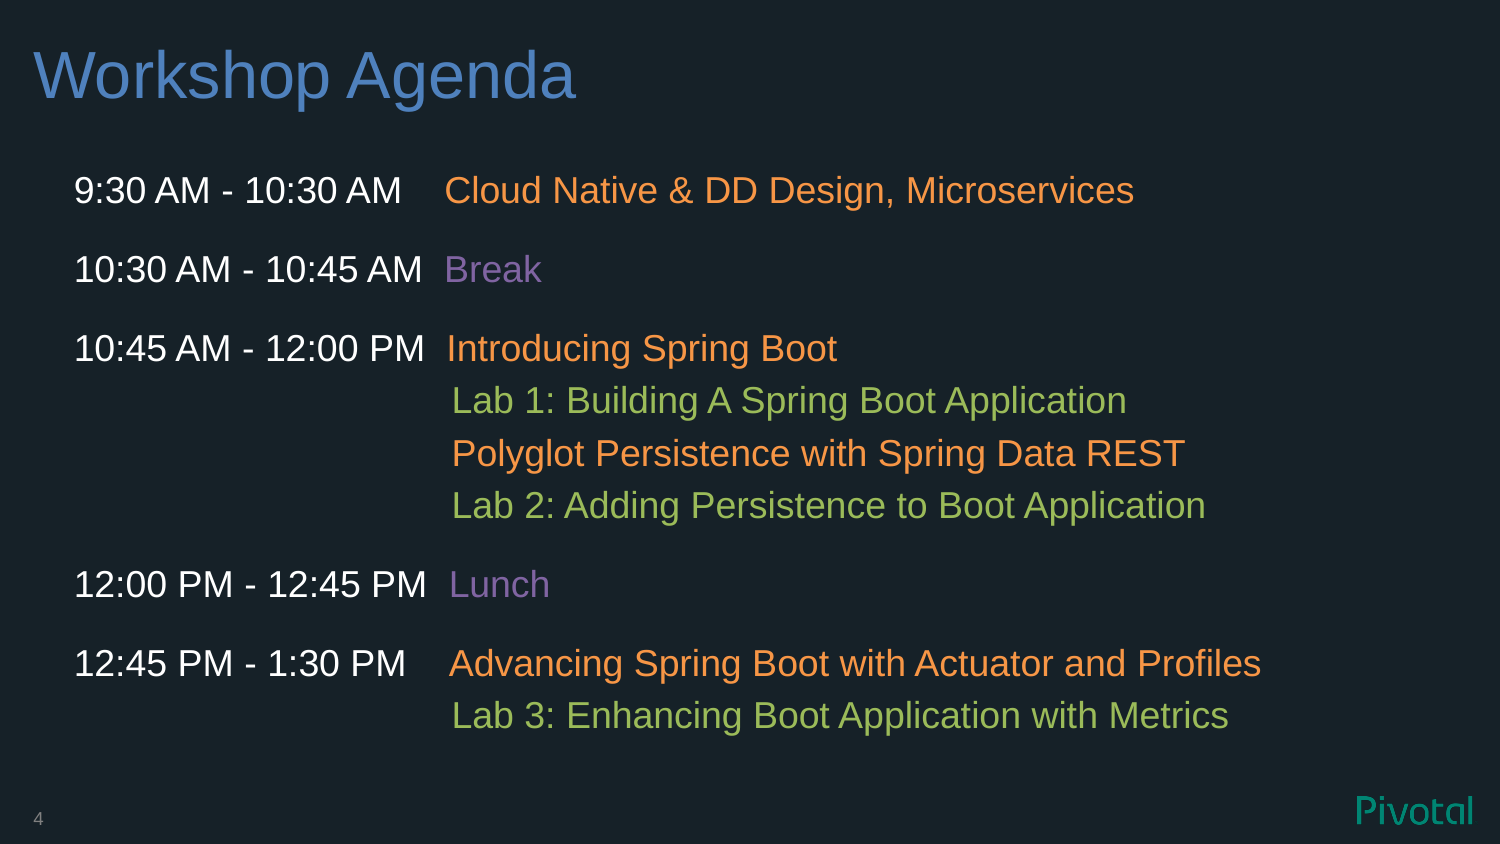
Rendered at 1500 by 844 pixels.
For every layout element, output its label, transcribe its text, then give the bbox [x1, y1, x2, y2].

picture [1357, 796, 1478, 825]
title Workshop Agenda [18, 24, 1462, 103]
slide_number 4 [7, 795, 70, 841]
list 9:30 AM - 10:30 AM Cloud Native & DD Design, Microservices 10:30 AM - 10:45 AM Break 10:45 AM - 12:00 PM Introducing Spring Boot Lab 1: Building A Spring Boot Application Polyglot Persistence with Spring Data REST Lab 2: Adding Persistence to Boot Application 12:00 PM - 12:45 PM Lunch 12:45 PM - 1:30 PM Advancing Spring Boot with Actuator and Profiles Lab 3: Enhancing Boot Application with Metrics [58, 158, 1500, 791]
